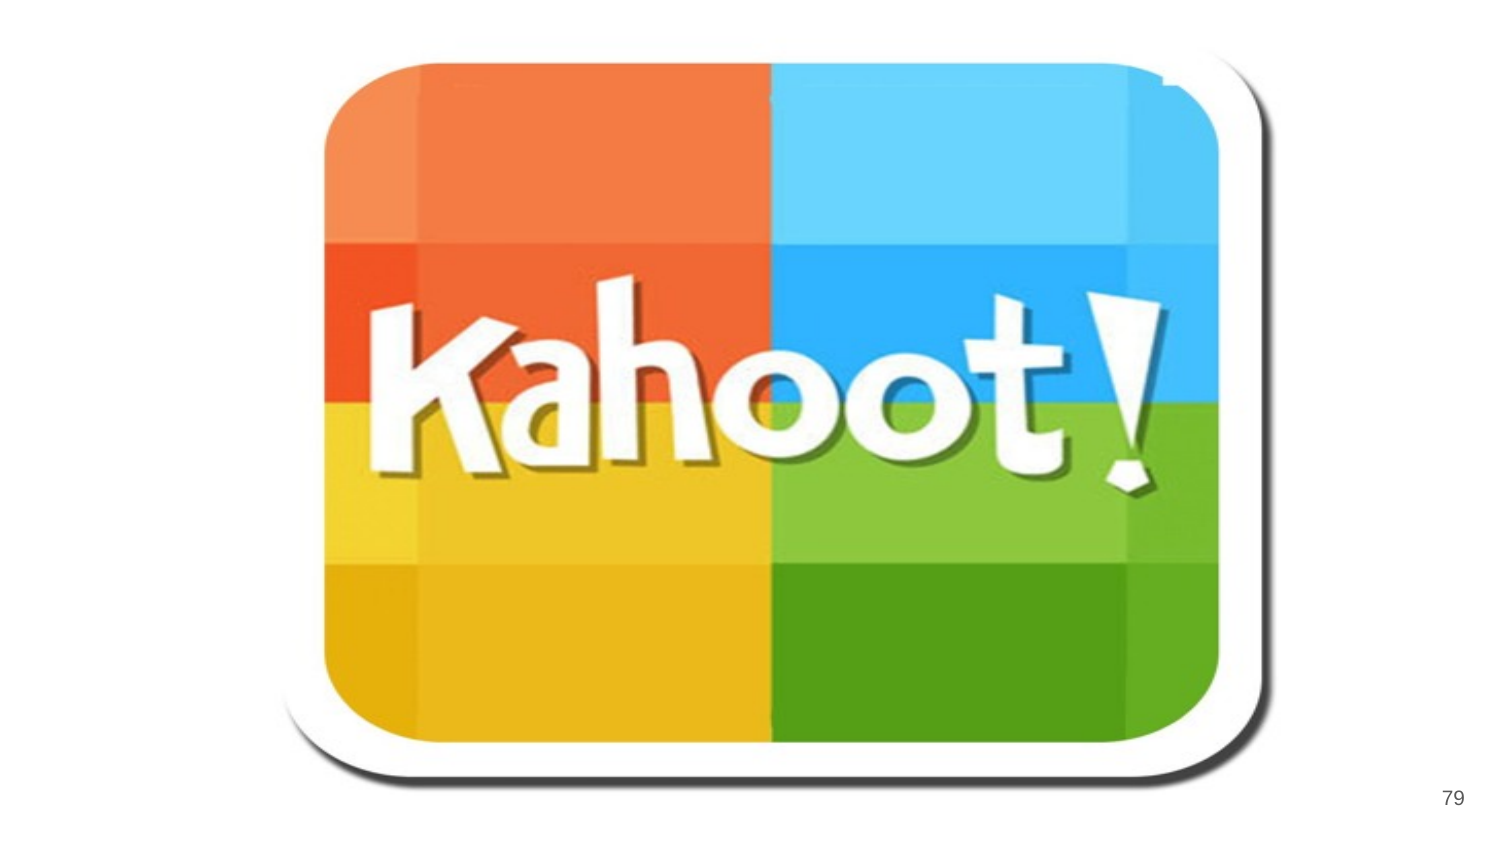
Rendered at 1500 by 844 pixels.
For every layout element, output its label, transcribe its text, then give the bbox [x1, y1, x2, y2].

picture [259, 14, 1289, 797]
slide_number ‹#› [1389, 764, 1480, 830]
